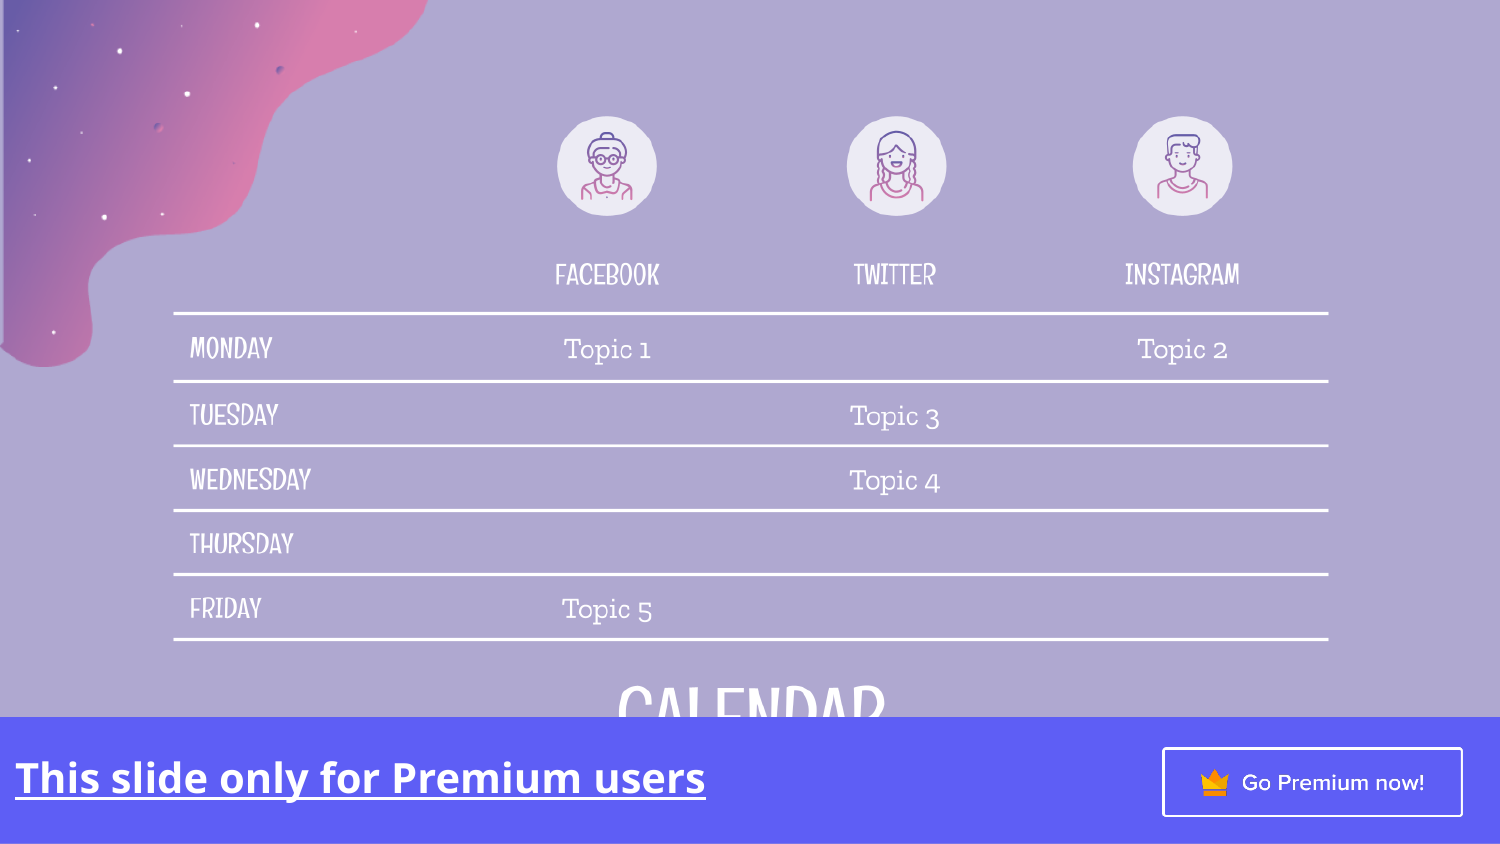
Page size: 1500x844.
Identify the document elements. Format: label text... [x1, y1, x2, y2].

picture [0, 0, 1500, 717]
picture [1162, 747, 1463, 817]
text_box This slide only for Premium users [0, 717, 1500, 844]
